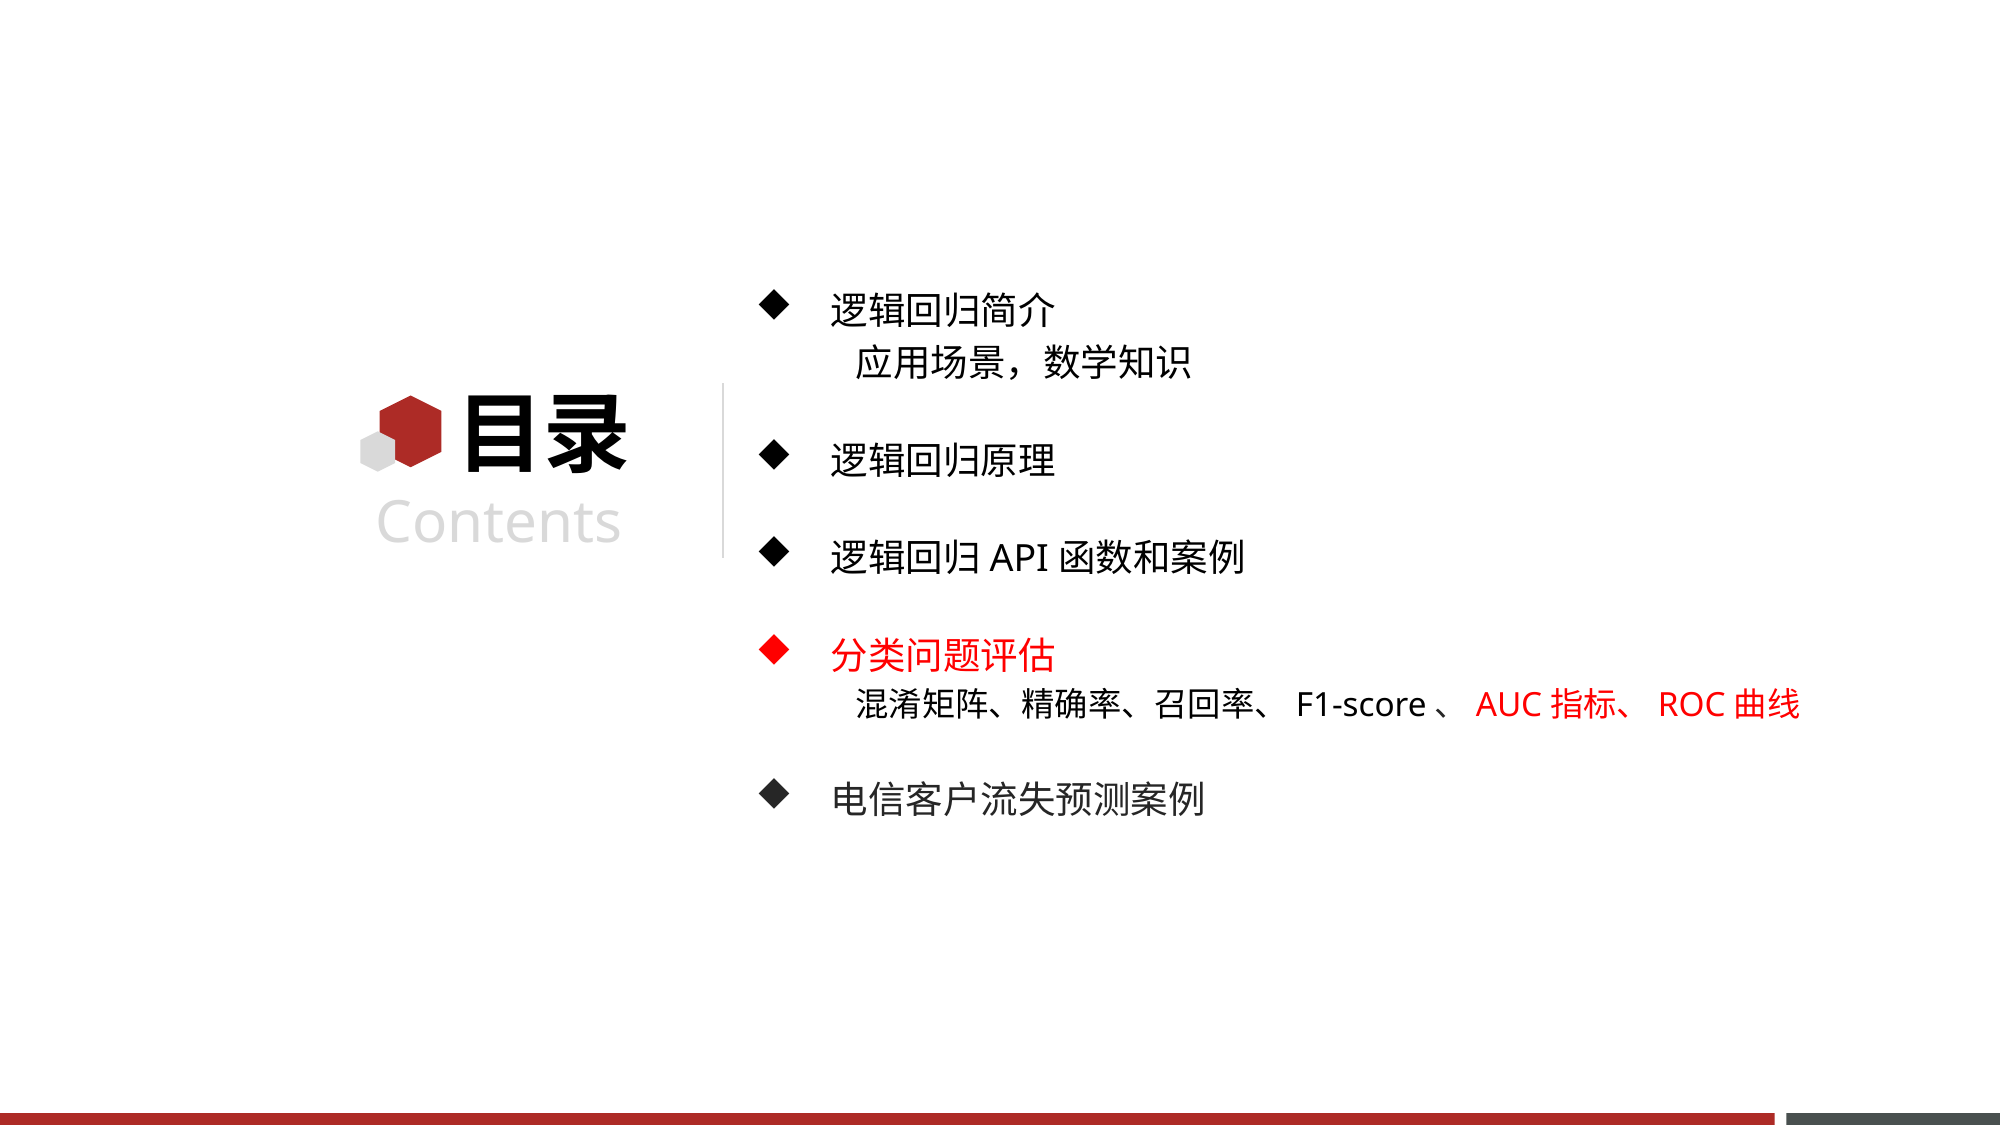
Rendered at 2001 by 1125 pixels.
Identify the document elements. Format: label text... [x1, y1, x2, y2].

list 逻辑回归简介 应用场景，数学知识 逻辑回归原理 逻辑回归API函数和案例 分类问题评估 混淆矩阵、精确率、召回率、F1-score、AUC指标、ROC曲线 电信客户流失预测案例 [740, 234, 1927, 891]
